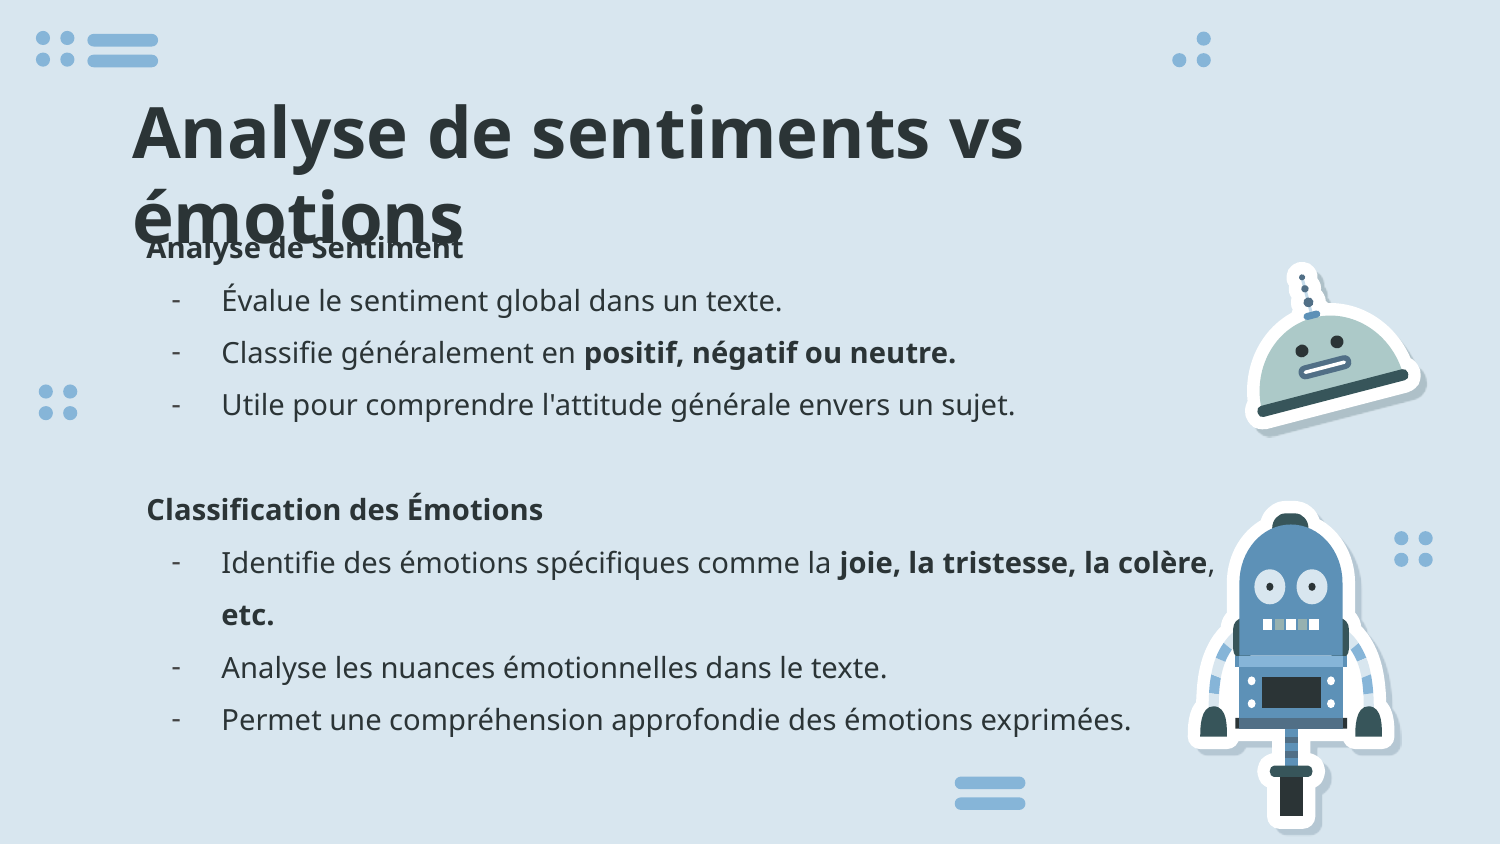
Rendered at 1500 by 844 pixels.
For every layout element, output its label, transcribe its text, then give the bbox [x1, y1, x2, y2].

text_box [1240, 271, 1397, 401]
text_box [1199, 513, 1384, 817]
title Analyse de sentiments vs émotions [116, 72, 1383, 195]
text_box Analyse de Sentiment Évalue le sentiment global dans un texte. Classifie généralement en positif, négatif ou neutre. Utile pour comprendre l'attitude générale envers un sujet. Classification des Émotions Identifie des émotions spécifiques comme la joie, la tristesse, la colère, etc. Analyse les nuances émotionnelles dans le texte. Permet une compréhension approfondie des émotions exprimées. [131, 219, 1274, 764]
